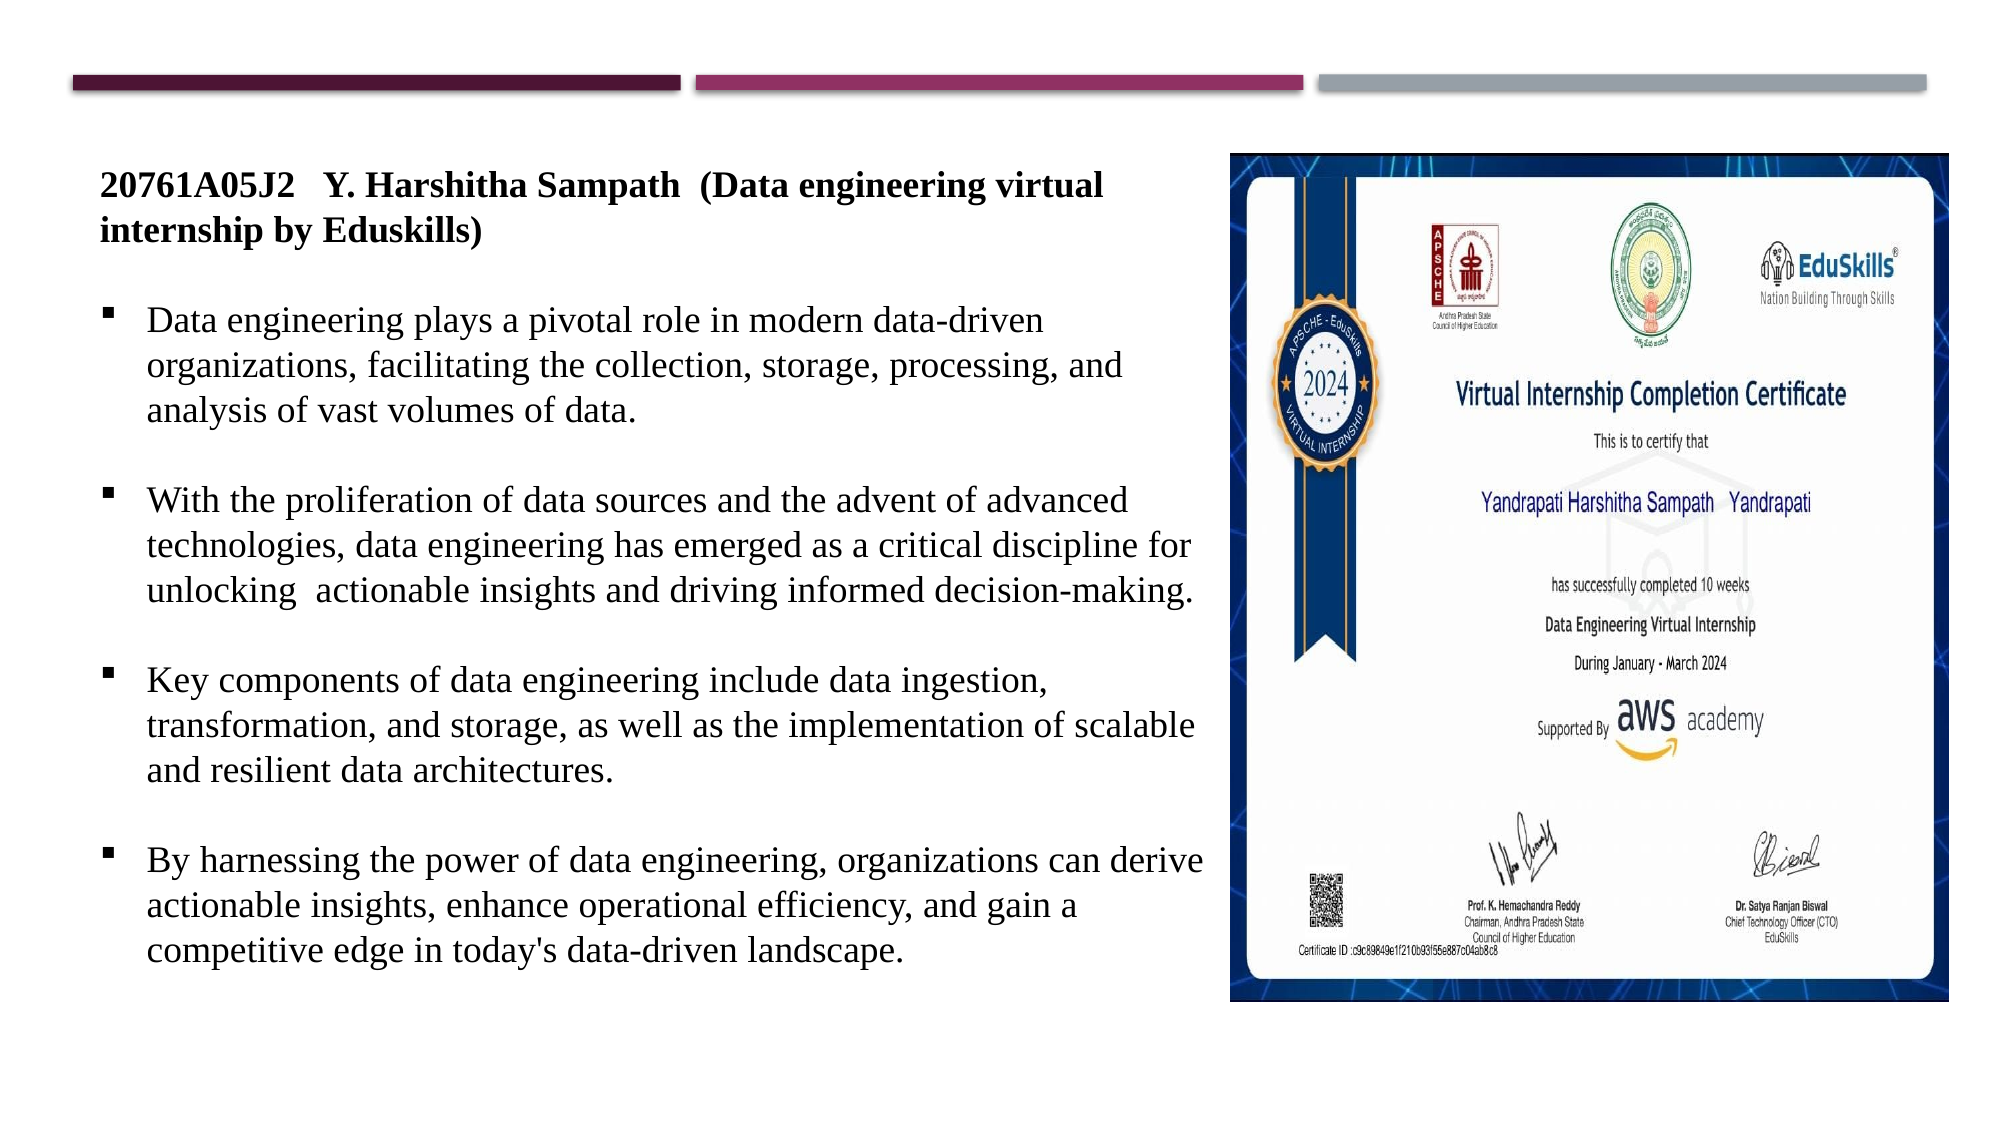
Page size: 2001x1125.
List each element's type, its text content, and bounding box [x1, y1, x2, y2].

picture [1230, 152, 1949, 1003]
text_box 20761A05J2 Y. Harshitha Sampath (Data engineering virtual internship by Eduskills) Data engineering plays a pivotal role in modern data-driven organizations, facilitating the collection, storage, processing, and analysis of vast volumes of data. With the proliferation of data sources and the advent of advanced technologies, data engineering has emerged as a critical discipline for unlocking actionable insights and driving informed decision-making. Key components of data engineering include data ingestion, transformation, and storage, as well as the implementation of scalable and resilient data architectures. By harnessing the power of data engineering, organizations can derive actionable insights, enhance operational efficiency, and gain a competitive edge in today's data-driven landscape. [84, 153, 1227, 978]
